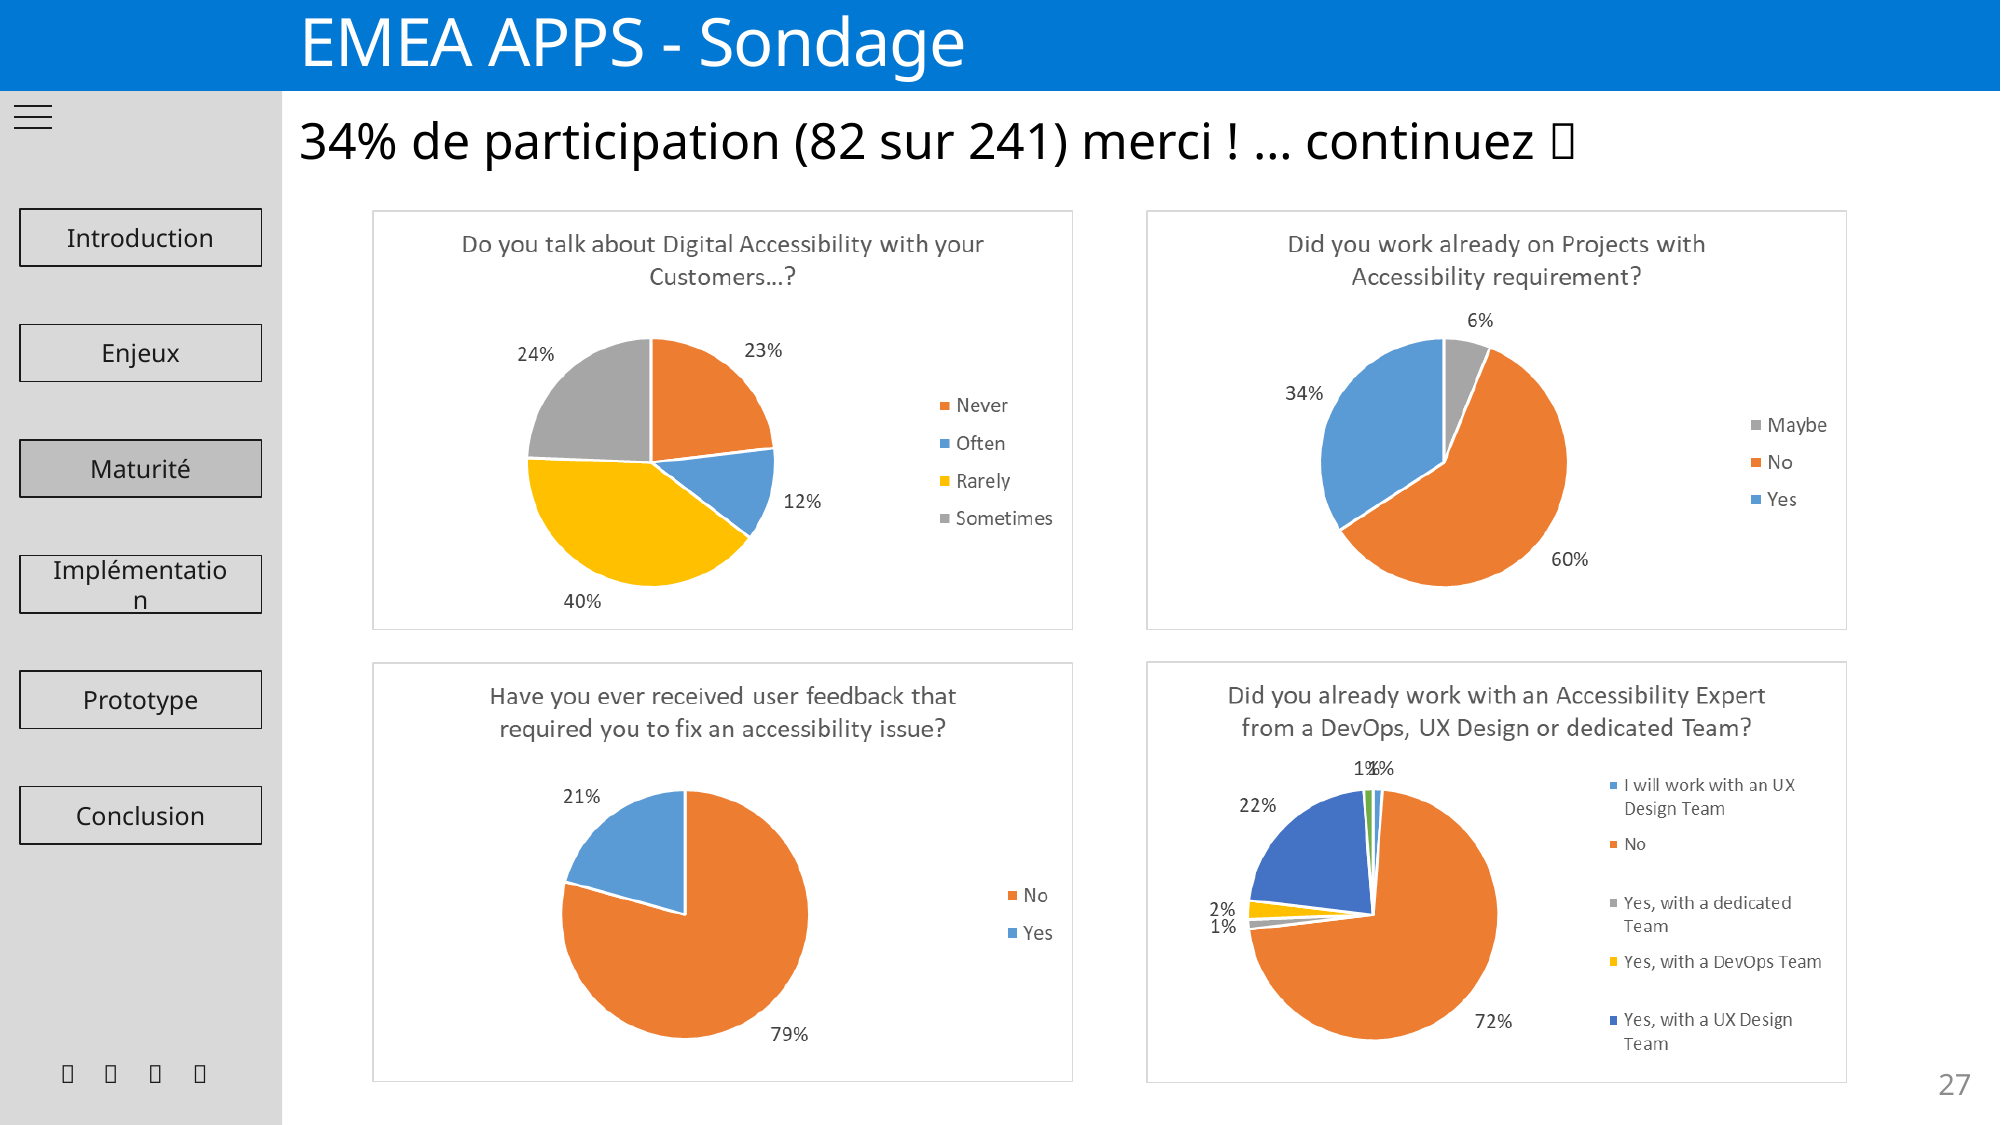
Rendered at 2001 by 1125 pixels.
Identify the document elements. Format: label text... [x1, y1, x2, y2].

picture [1145, 210, 1847, 630]
text_box  [134, 1052, 178, 1095]
picture [1145, 661, 1847, 1083]
title EMEA APPS - Sondage [299, 0, 1904, 81]
text_box  [178, 1052, 223, 1095]
text_box Implémentation [19, 555, 262, 614]
picture [372, 662, 1074, 1082]
text_box Maturité [19, 439, 262, 498]
text_box Introduction [19, 208, 262, 267]
text_box Conclusion [19, 786, 262, 845]
list 34% de participation (82 sur 241) merci ! … continuez  [299, 109, 1904, 243]
slide_number 27 [1536, 1053, 1987, 1114]
picture [372, 210, 1074, 630]
text_box Prototype [19, 670, 262, 729]
text_box  [88, 1052, 134, 1095]
text_box  [45, 1052, 88, 1095]
text_box Enjeux [19, 324, 262, 382]
